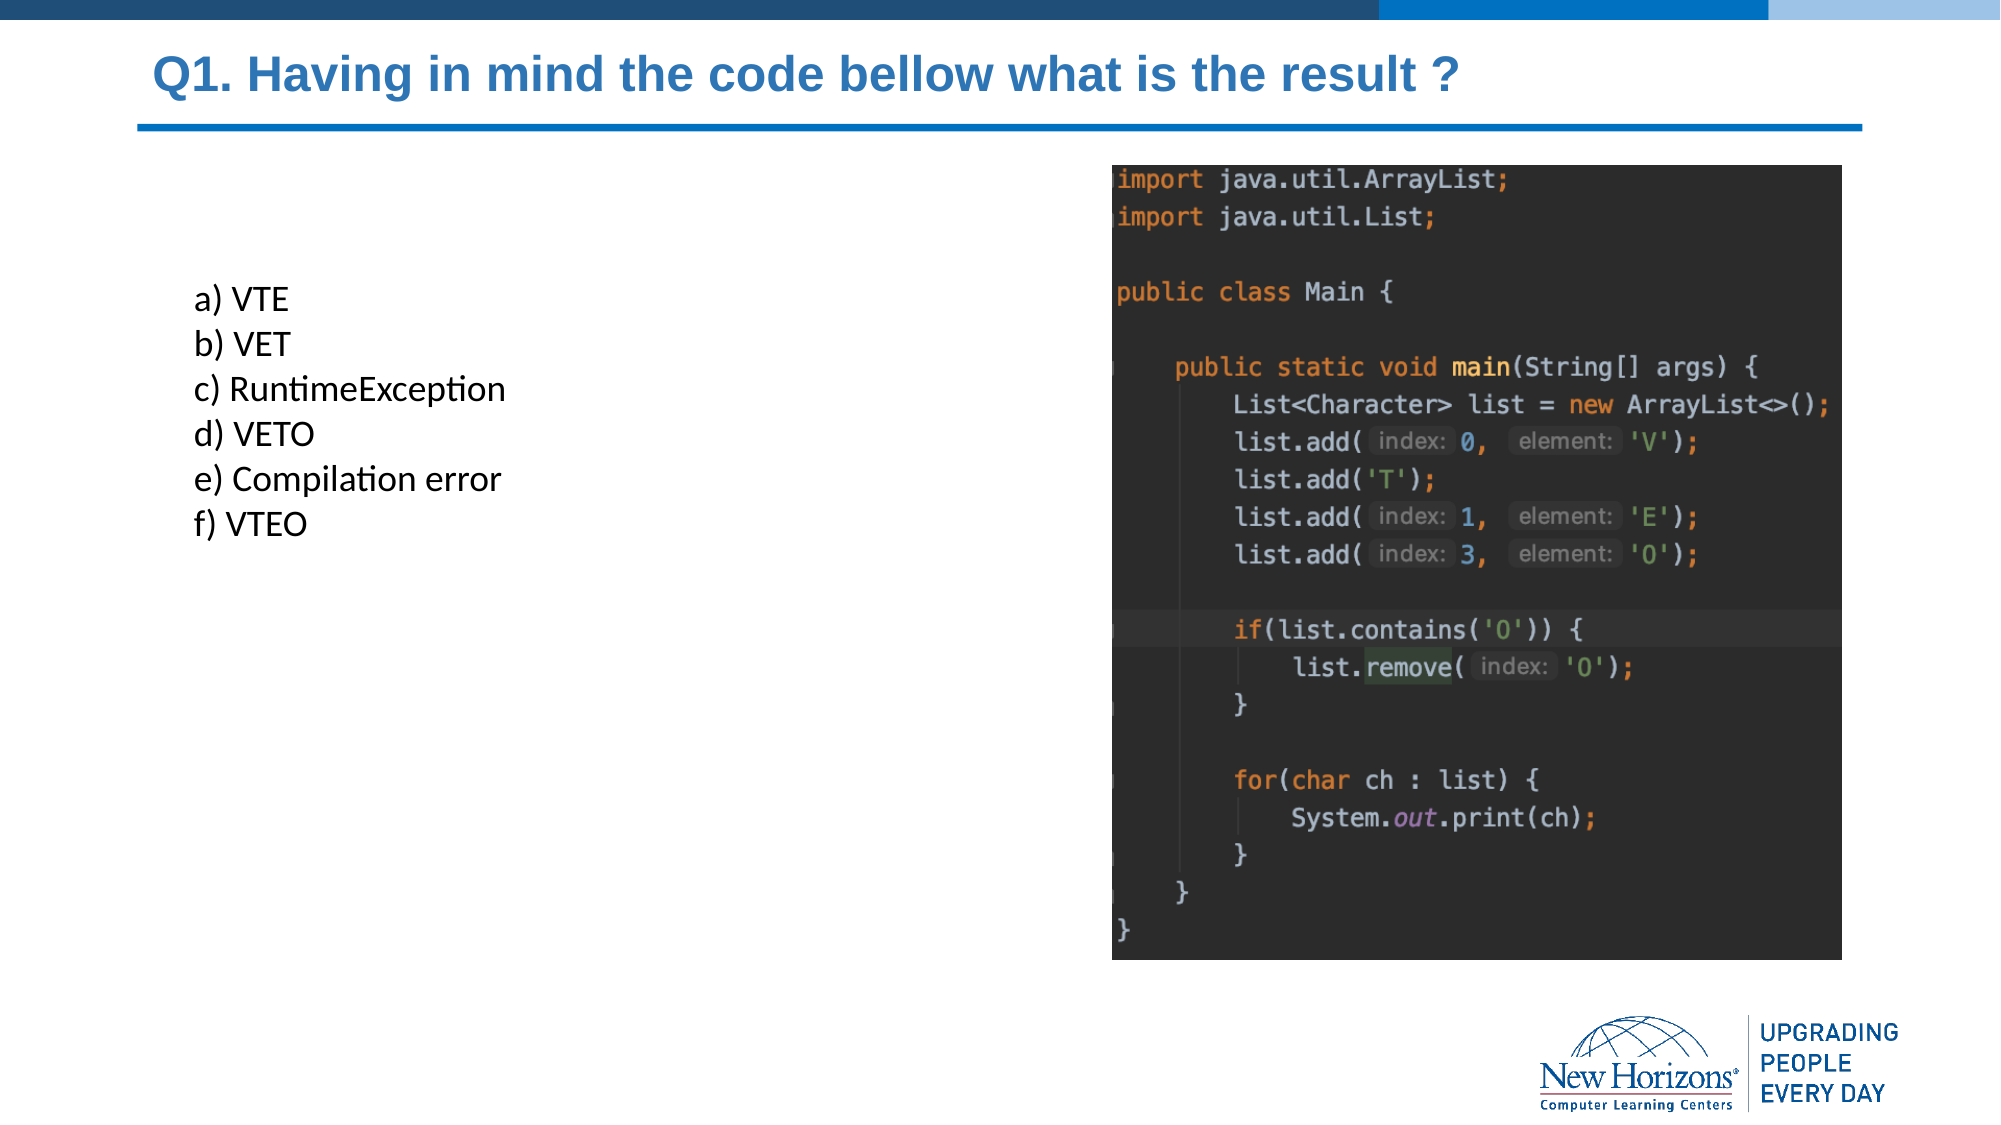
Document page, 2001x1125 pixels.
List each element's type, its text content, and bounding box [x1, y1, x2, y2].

title Q1. Having in mind the code bellow what is the result ? [137, 36, 1863, 115]
text_box a) VTE b) VET c) RuntimeException d) VETO e) Compilation error f) VTEO [179, 266, 971, 552]
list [1112, 165, 1842, 960]
picture [1537, 1010, 1904, 1114]
